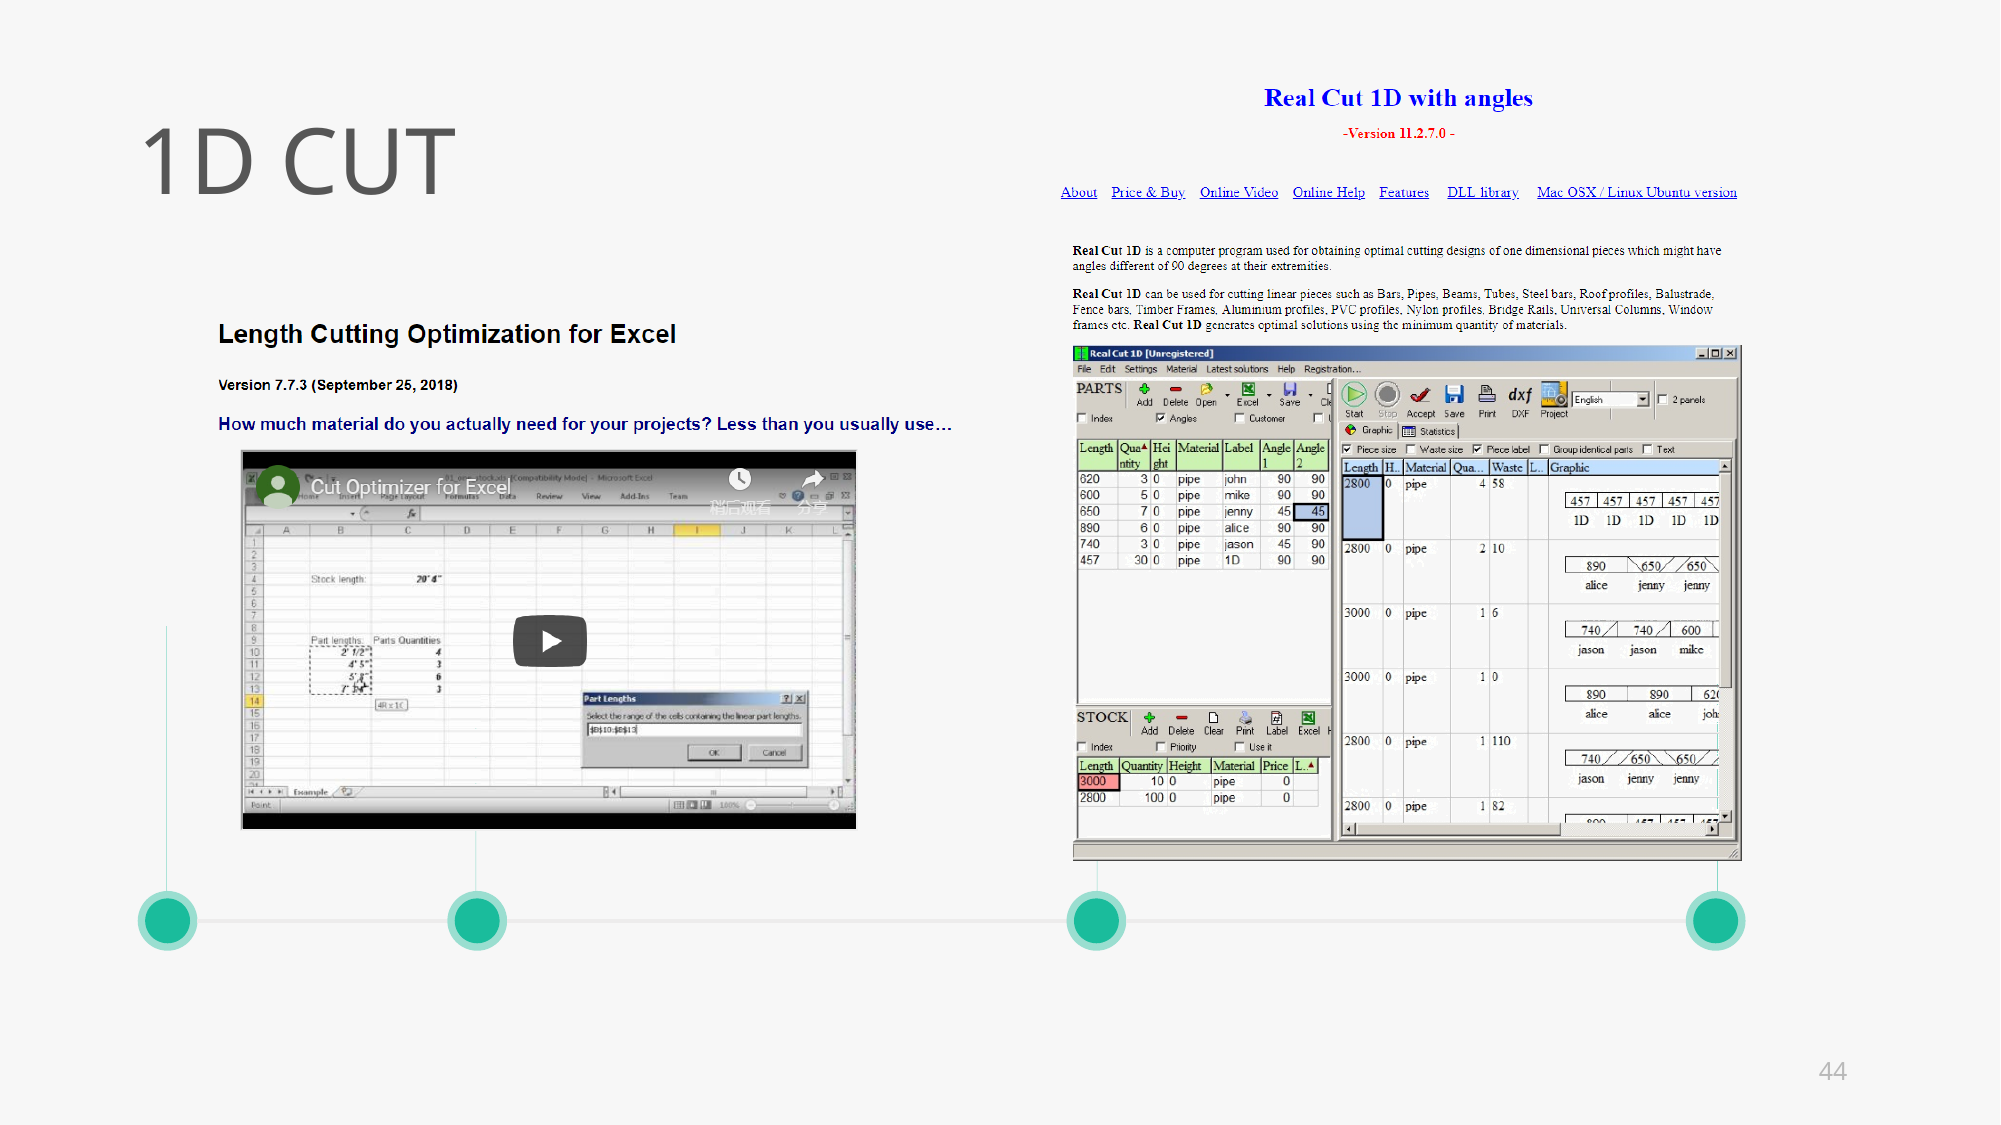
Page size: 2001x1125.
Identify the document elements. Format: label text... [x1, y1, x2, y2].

picture [212, 309, 961, 836]
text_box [447, 890, 508, 951]
slide_number 44 [1412, 1042, 1863, 1103]
list 1D CUT [137, 108, 873, 224]
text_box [1685, 890, 1746, 951]
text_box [137, 890, 198, 951]
picture [1053, 76, 1752, 869]
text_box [1066, 890, 1127, 951]
